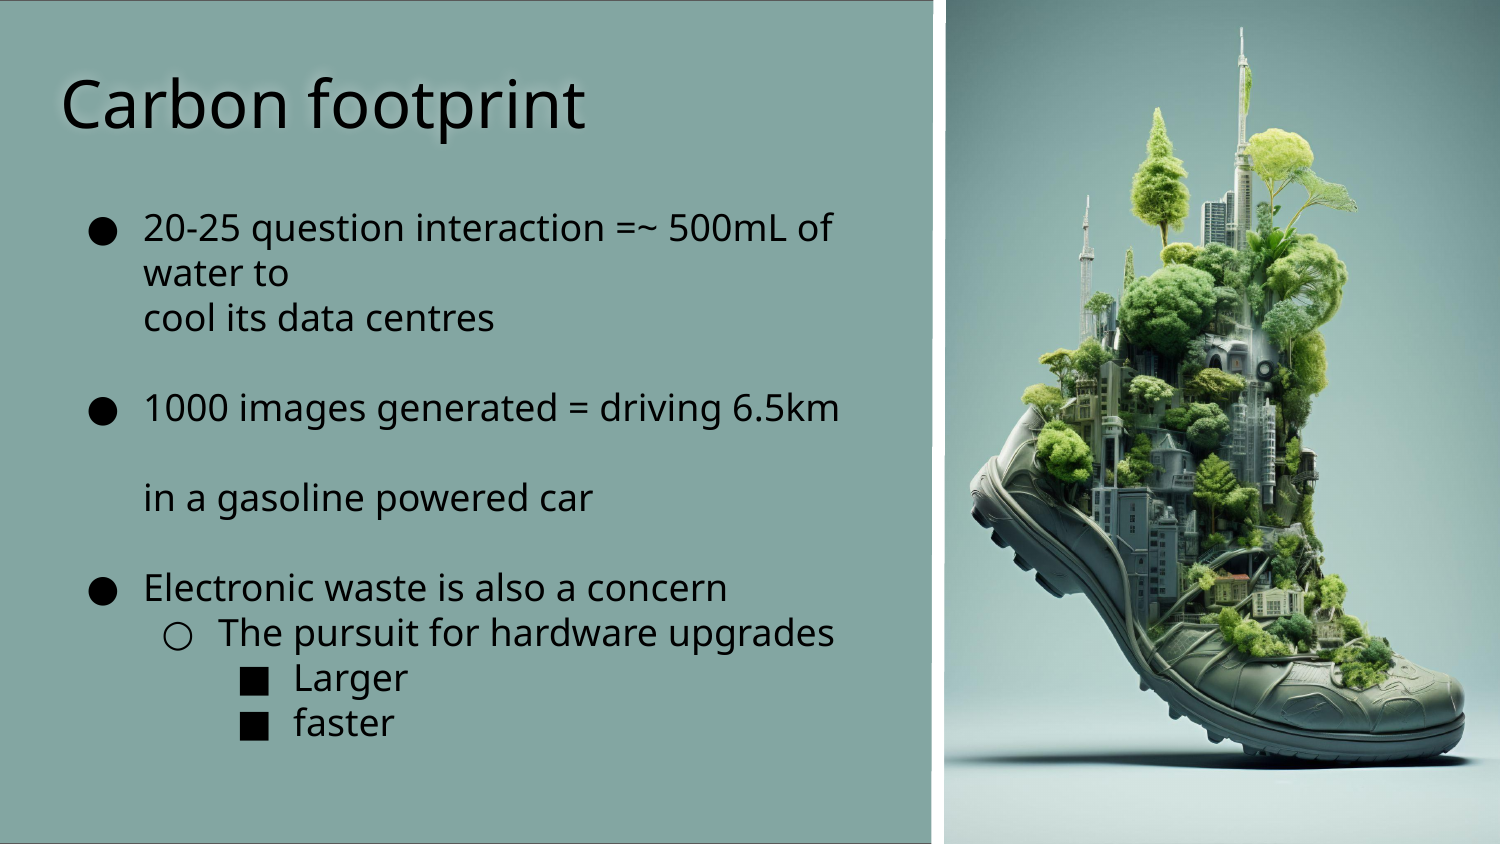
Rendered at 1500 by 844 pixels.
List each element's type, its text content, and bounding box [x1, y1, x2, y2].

text_box Carbon footprint [45, 46, 804, 157]
text_box [0, 0, 931, 844]
picture [940, 0, 1500, 844]
text_box 20-25 question interaction =~ 500mL of water to cool its data centres 1000 images generated = driving 6.5km in a gasoline powered car Electronic waste is also a concern The pursuit for hardware upgrades Larger faster [53, 189, 859, 760]
